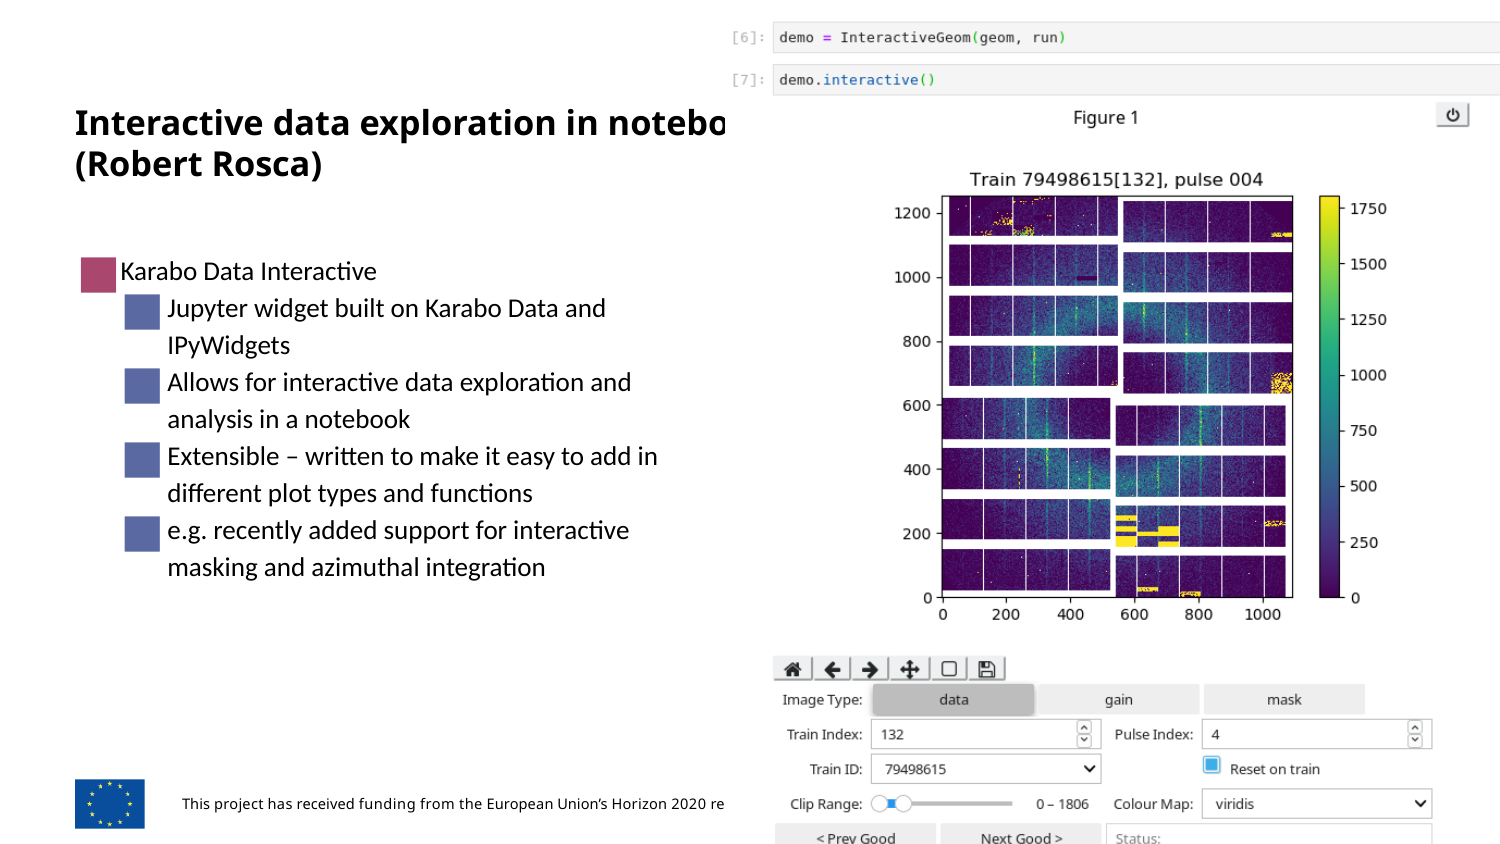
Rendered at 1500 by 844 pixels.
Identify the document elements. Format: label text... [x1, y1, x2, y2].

title Interactive data exploration in notebook (Robert Rosca) [75, 87, 725, 184]
list Karabo Data Interactive Jupyter widget built on Karabo Data and IPyWidgets Allows for interactive data exploration and analysis in a notebook Extensible – written to make it easy to add in different plot types and functions e.g. recently added support for interactive masking and azimuthal integration [76, 249, 709, 728]
picture [0, 14, 1500, 844]
